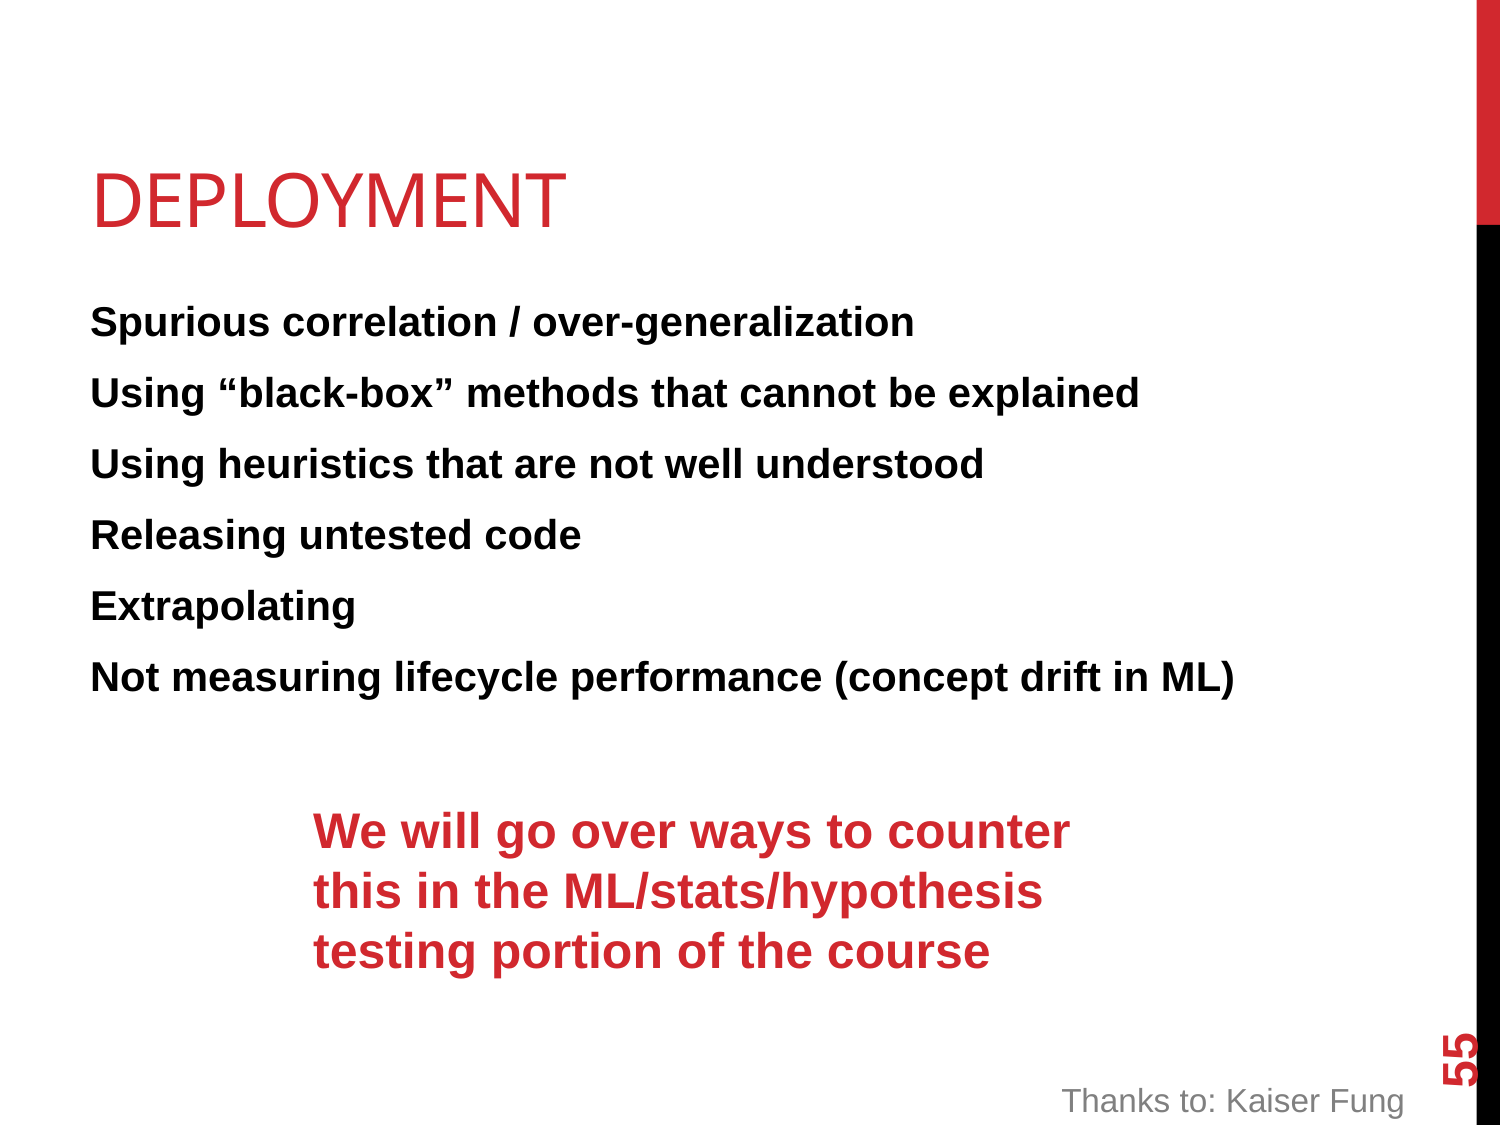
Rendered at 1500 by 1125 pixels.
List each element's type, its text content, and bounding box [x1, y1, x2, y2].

title Deployment [75, 25, 1025, 250]
text_box Thanks to: Kaiser Fung [378, 1071, 1421, 1125]
slide_number 55 [1427, 887, 1488, 1104]
list Spurious correlation / over-generalization Using “black-box” methods that cannot be explained Using heuristics that are not well understood Releasing untested code Extrapolating Not measuring lifecycle performance (concept drift in ML) [75, 287, 1325, 1005]
text_box We will go over ways to counter this in the ML/stats/hypothesis testing portion of the course [308, 793, 1146, 983]
